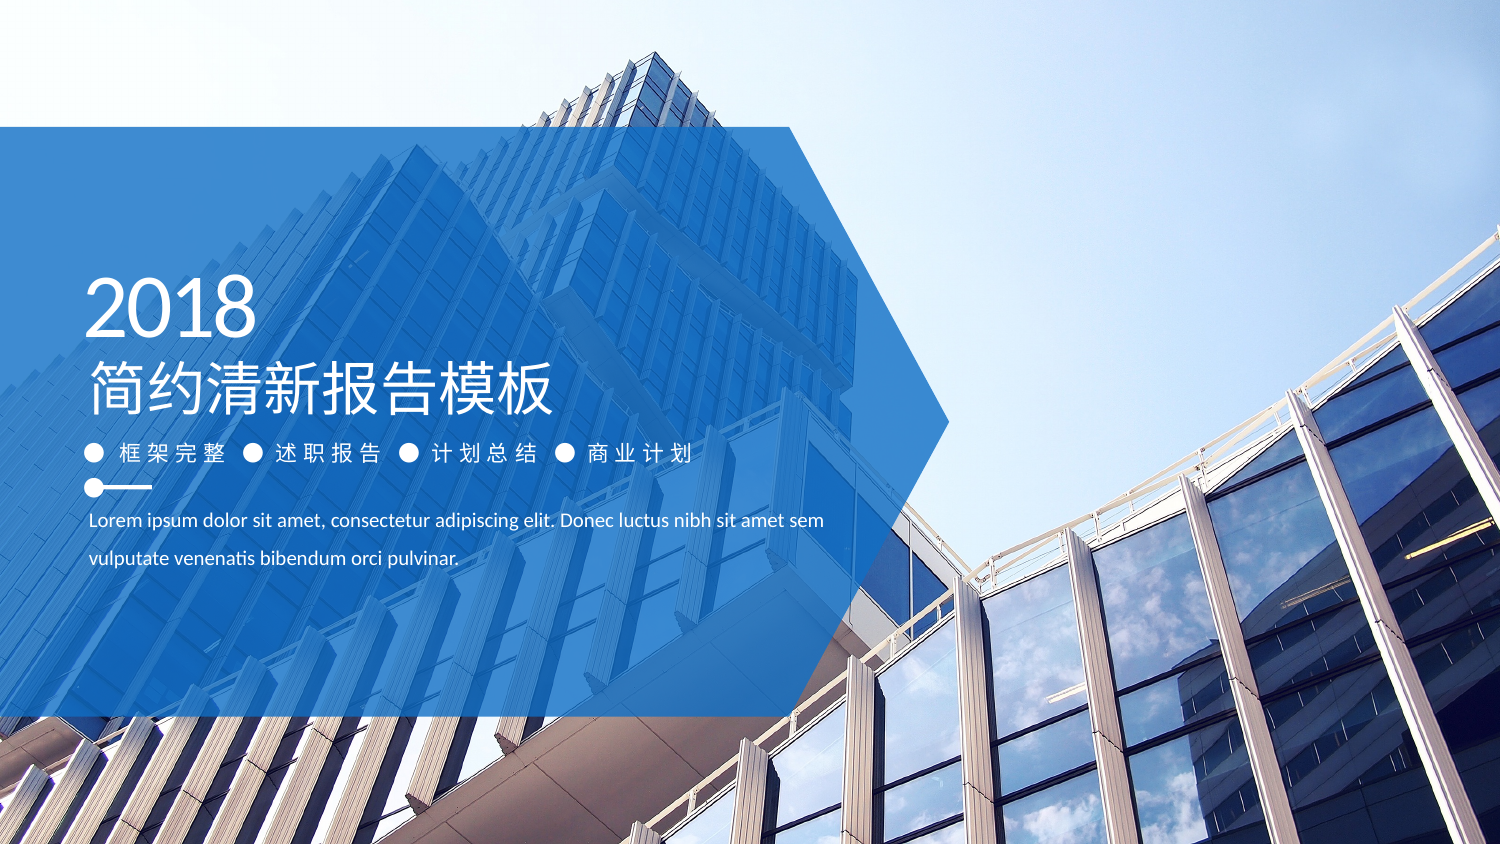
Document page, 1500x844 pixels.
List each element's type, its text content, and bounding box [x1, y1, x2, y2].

text_box Lorem ipsum dolor sit amet, consectetur adipiscing elit. Donec luctus nibh sit amet sem vulputate venenatis bibendum orci pulvinar. [74, 487, 845, 577]
text_box 简约清新报告模板 [74, 323, 570, 430]
text_box [0, 125, 951, 718]
text_box 2018 [67, 205, 275, 364]
text_box ● 框架完整 ● 述职报告 ● 计划总结 ● 商业计划 ● [83, 432, 723, 487]
picture [0, 0, 1500, 844]
